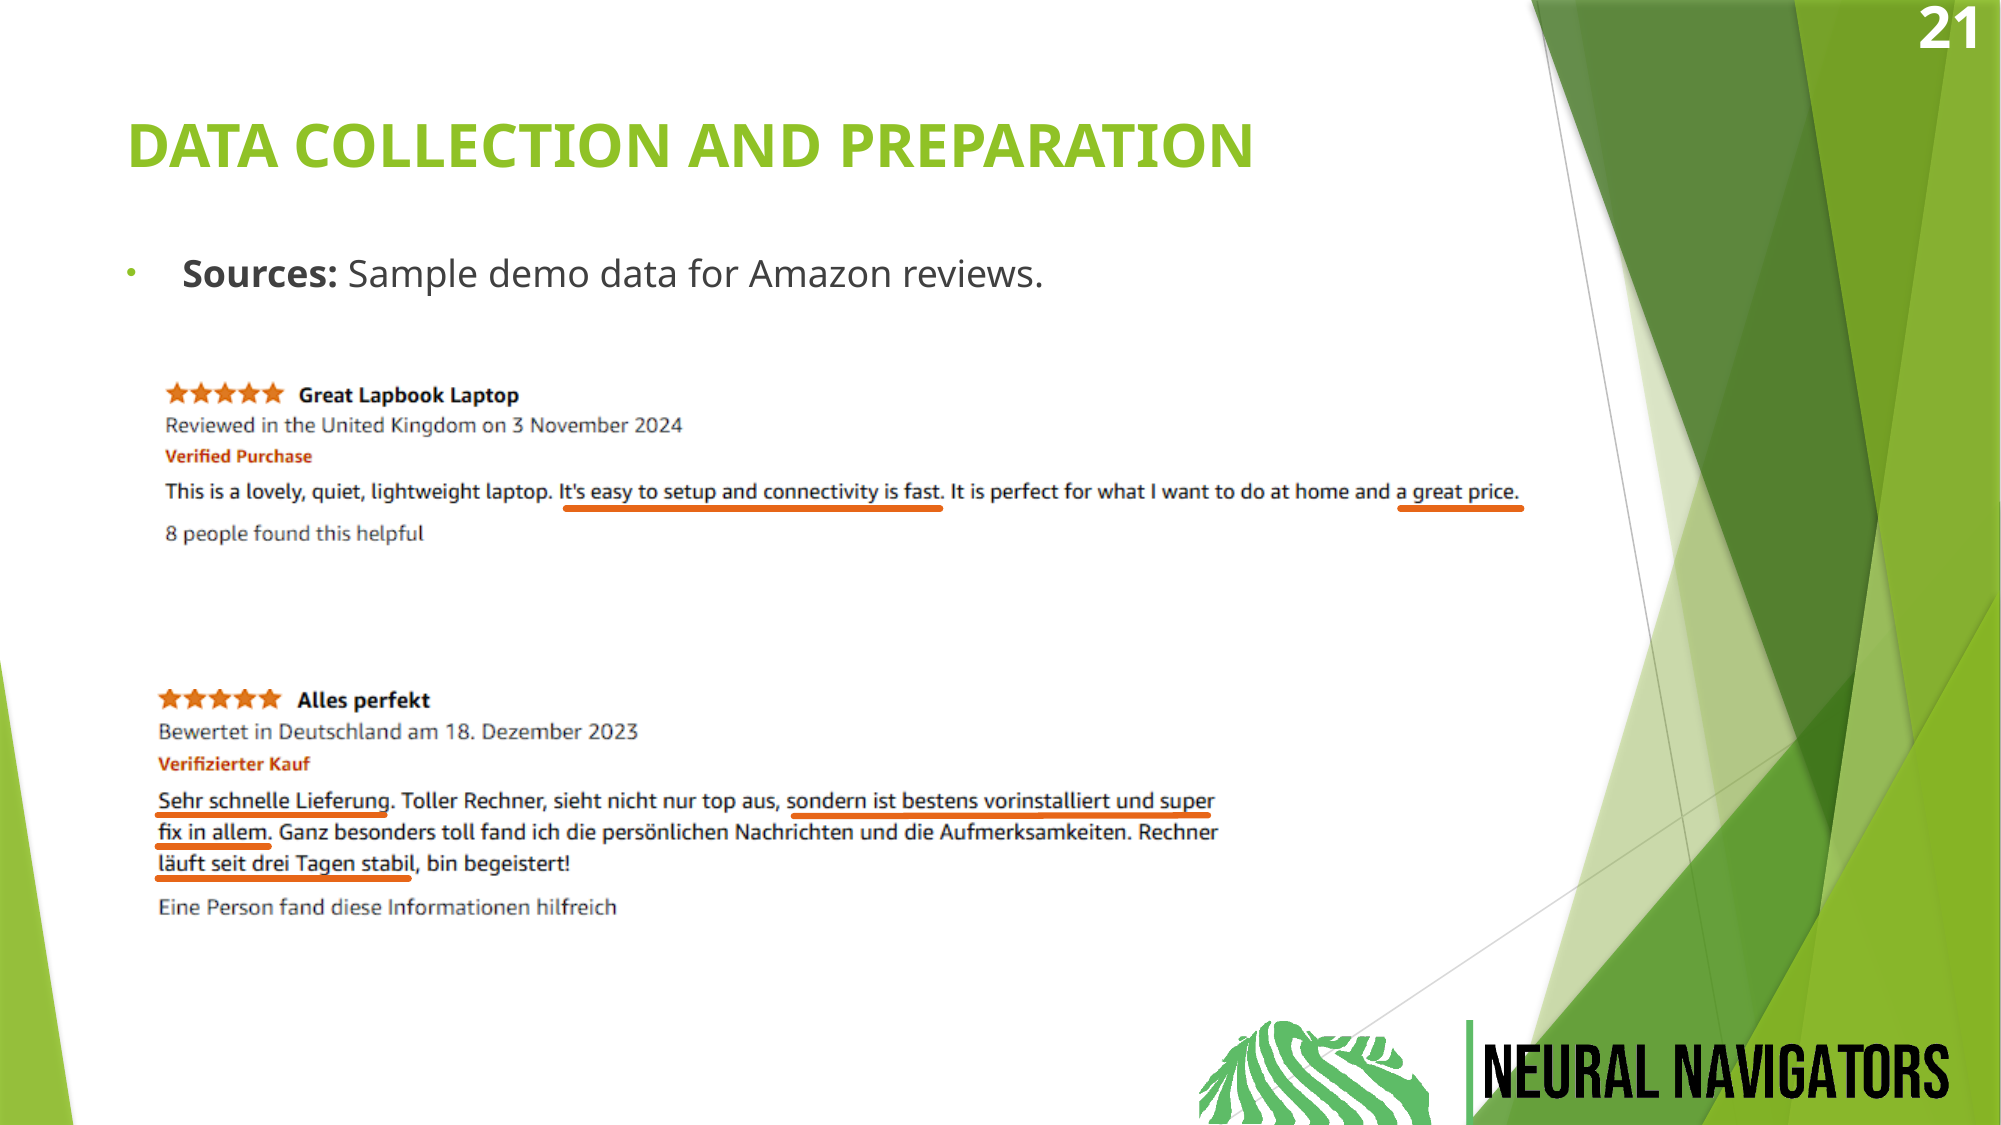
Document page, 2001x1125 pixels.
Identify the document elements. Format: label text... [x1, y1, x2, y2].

title DATA COLLECTION AND PREPARATION [111, 99, 1522, 242]
list Sources: Sample demo data for Amazon reviews. [111, 242, 1522, 879]
slide_number 21 [1887, 0, 2000, 60]
picture [130, 689, 2000, 1125]
picture [148, 376, 1589, 553]
